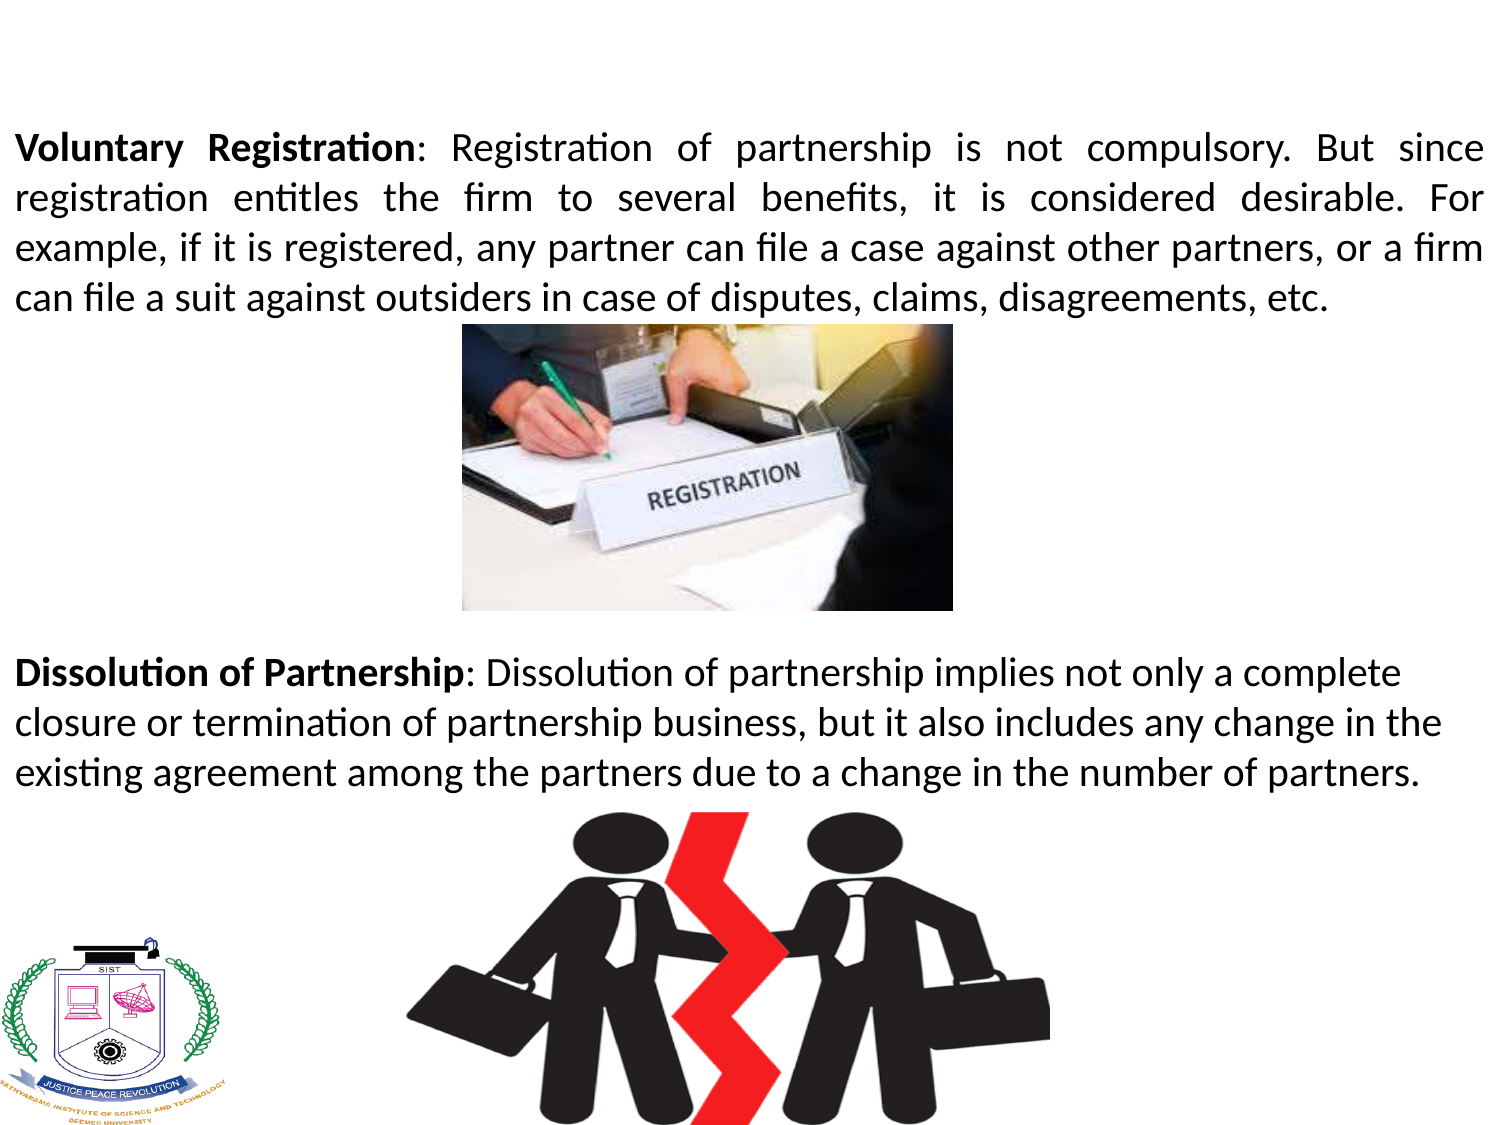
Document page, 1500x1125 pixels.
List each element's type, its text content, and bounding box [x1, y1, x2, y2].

picture [399, 812, 1051, 1125]
text_box Voluntary Registration: Registration of partnership is not compulsory. But since registration entitles the firm to several benefits, it is considered desirable. For example, if it is registered, any partner can file a case against other partners, or a firm can file a suit against outsiders in case of disputes, claims, disagreements, etc. [0, 112, 1500, 328]
picture [462, 324, 953, 612]
text_box Dissolution of Partnership: Dissolution of partnership implies not only a complete closure or termination of partnership business, but it also includes any change in the existing agreement among the partners due to a change in the number of partners. [0, 637, 1500, 848]
picture [0, 937, 225, 1125]
